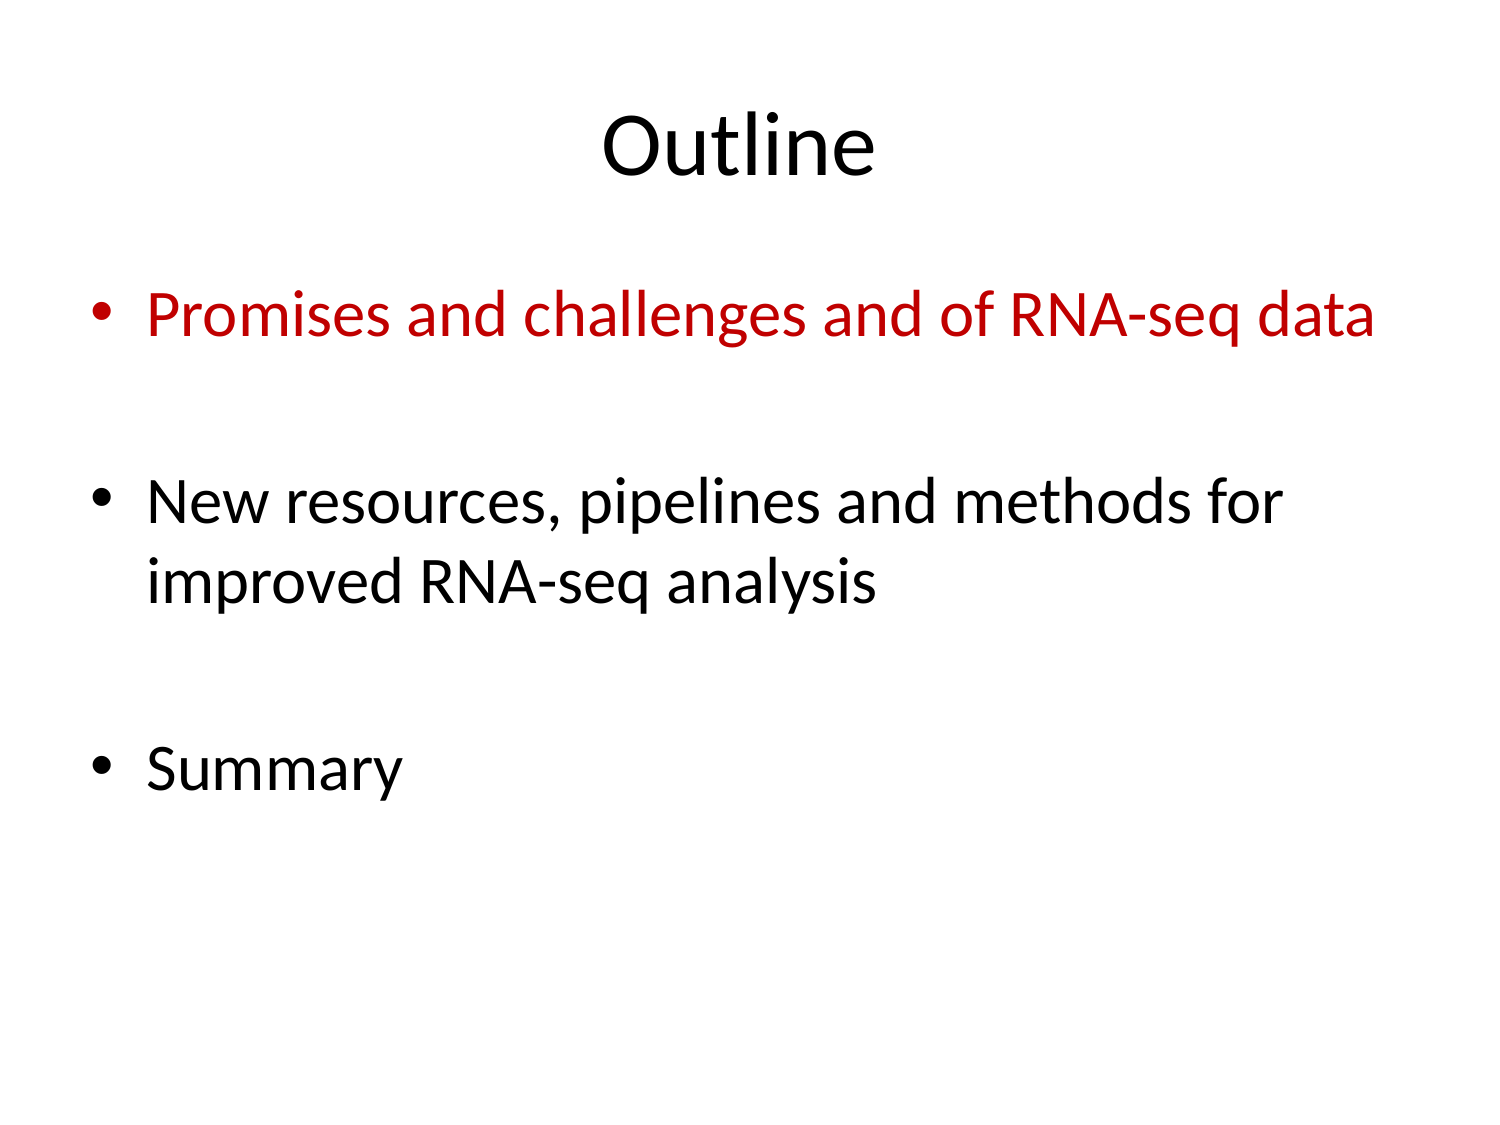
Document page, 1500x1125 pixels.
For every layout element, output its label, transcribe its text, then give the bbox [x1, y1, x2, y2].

title Outline [75, 45, 1425, 233]
list Promises and challenges and of RNA-seq data New resources, pipelines and methods for improved RNA-seq analysis Summary [75, 262, 1425, 1005]
